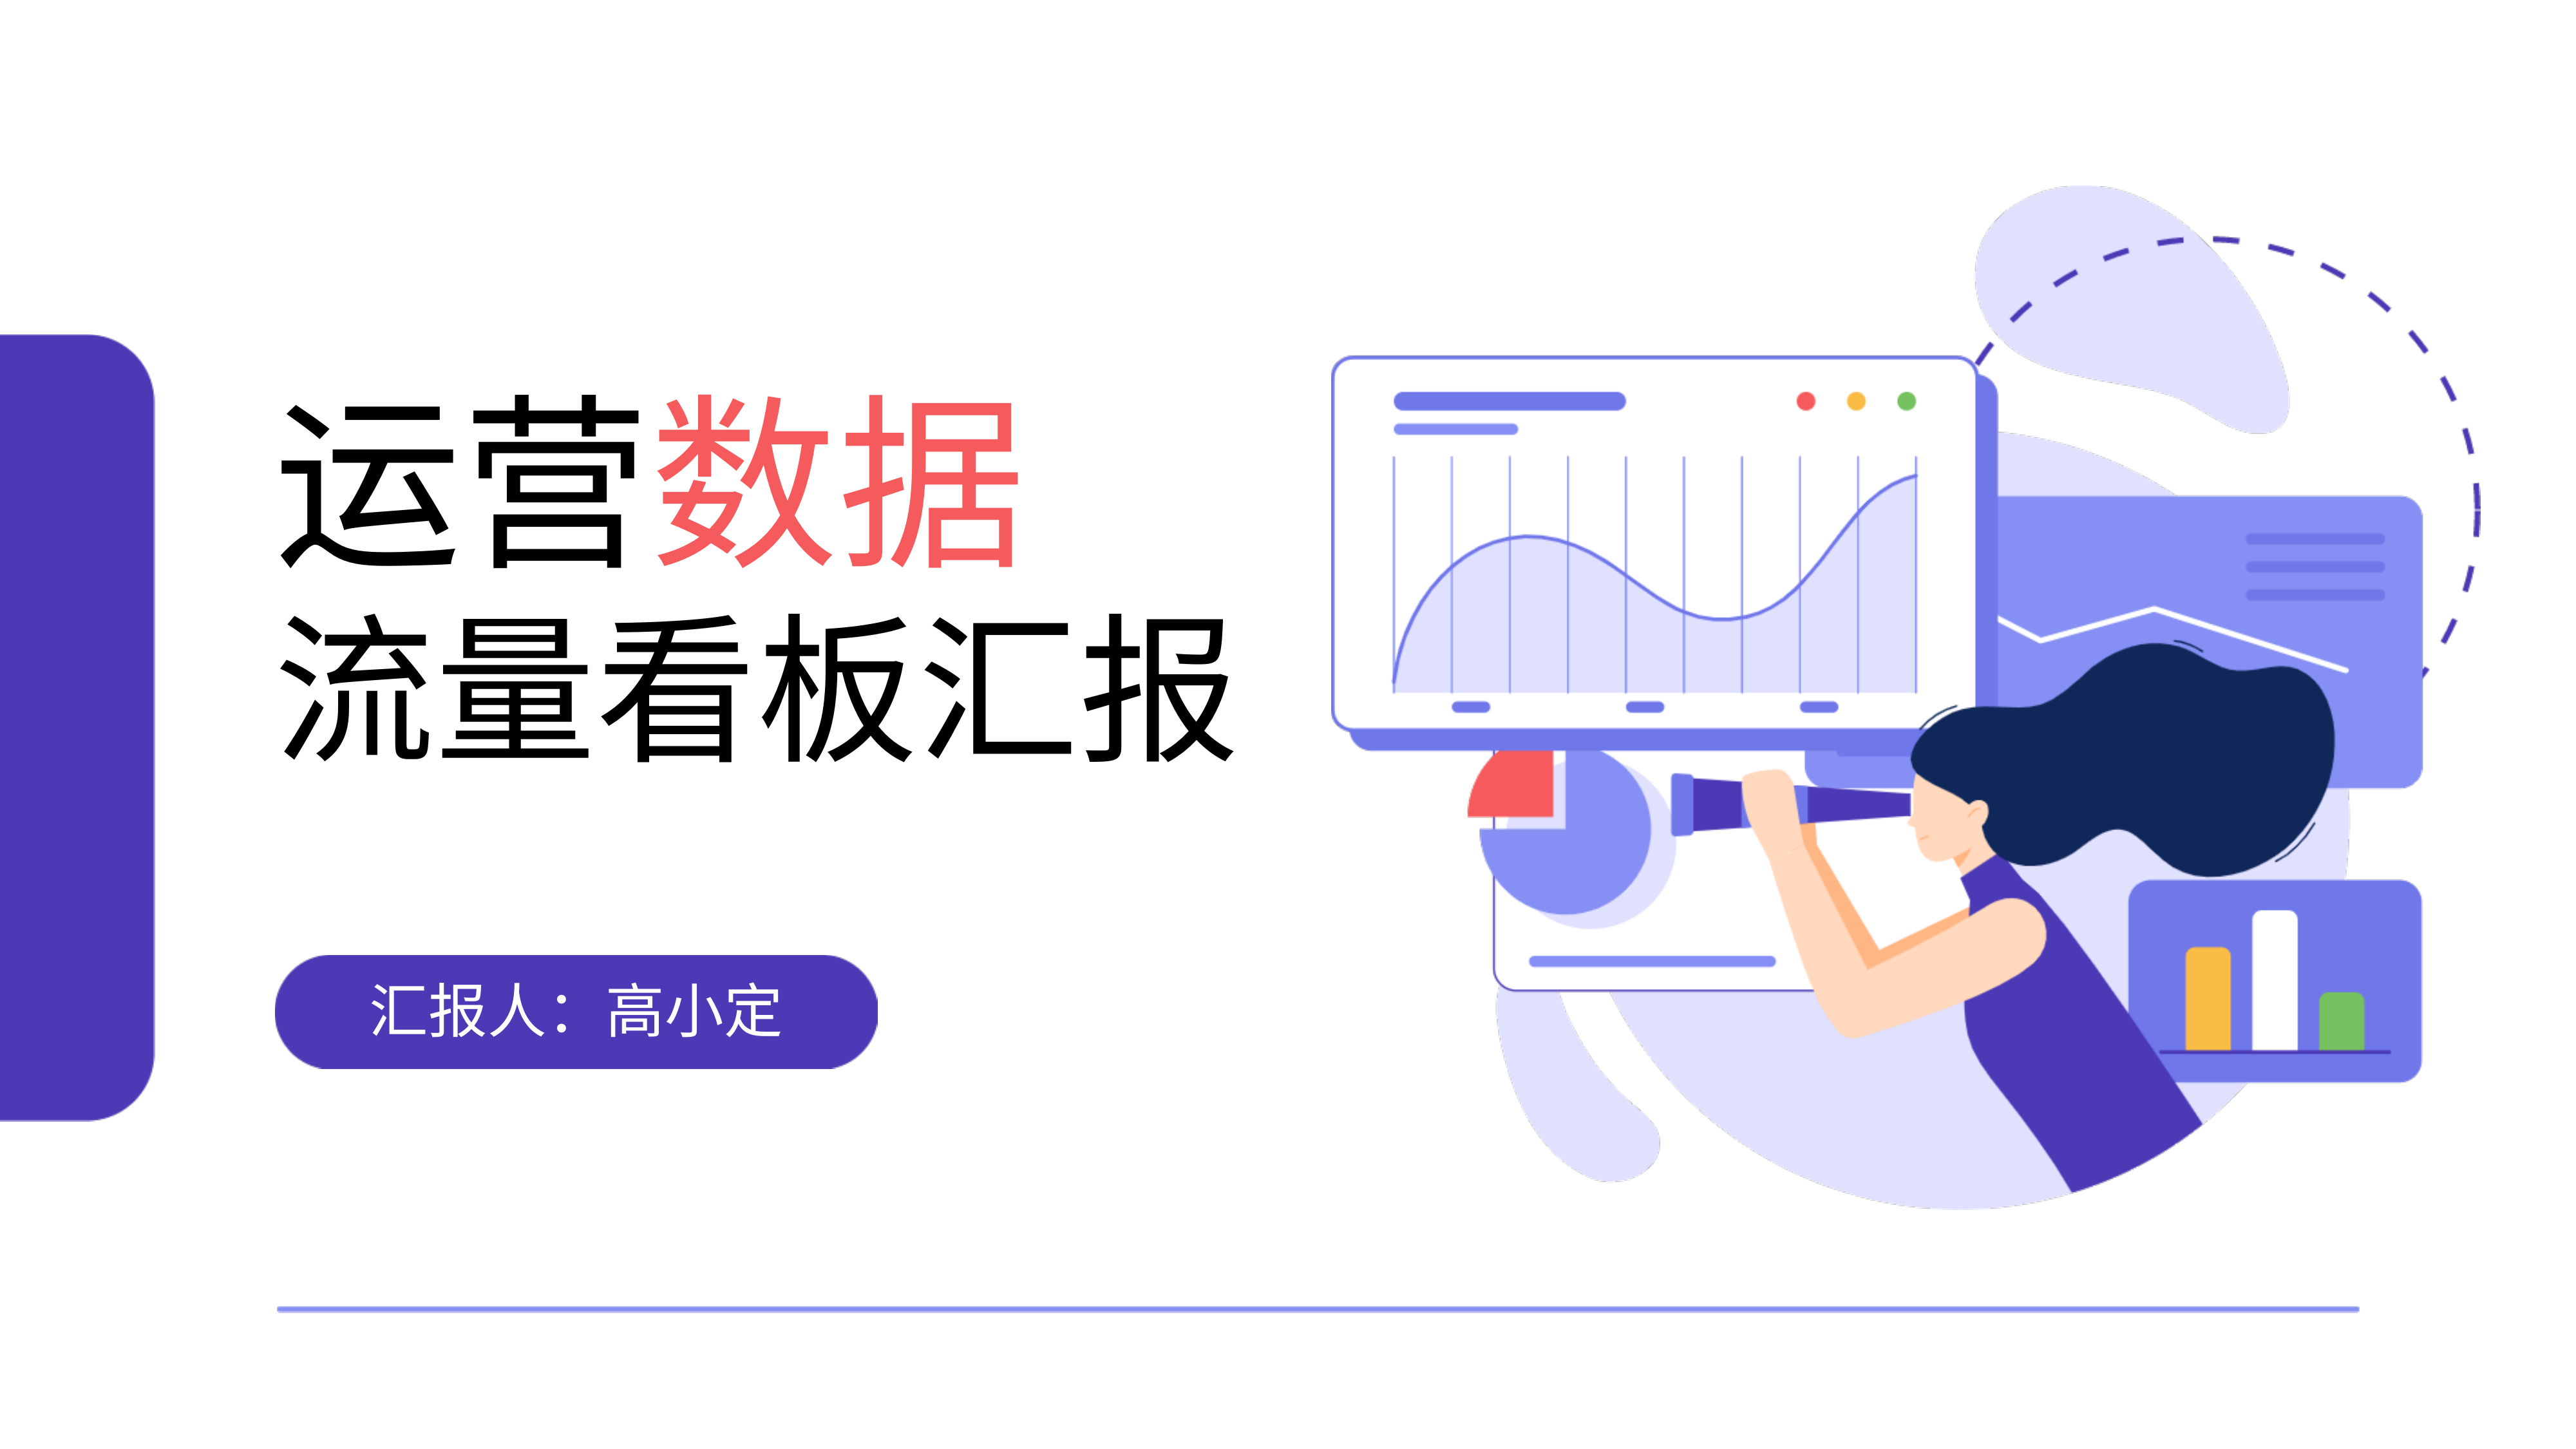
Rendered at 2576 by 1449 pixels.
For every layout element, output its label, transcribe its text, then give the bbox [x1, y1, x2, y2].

picture [275, 1306, 2362, 1313]
picture [1331, 185, 2481, 1210]
picture [275, 955, 878, 1070]
picture [0, 334, 155, 1122]
text_box 流量看板汇报 [264, 605, 1327, 781]
text_box 运营数据 [265, 385, 1327, 589]
